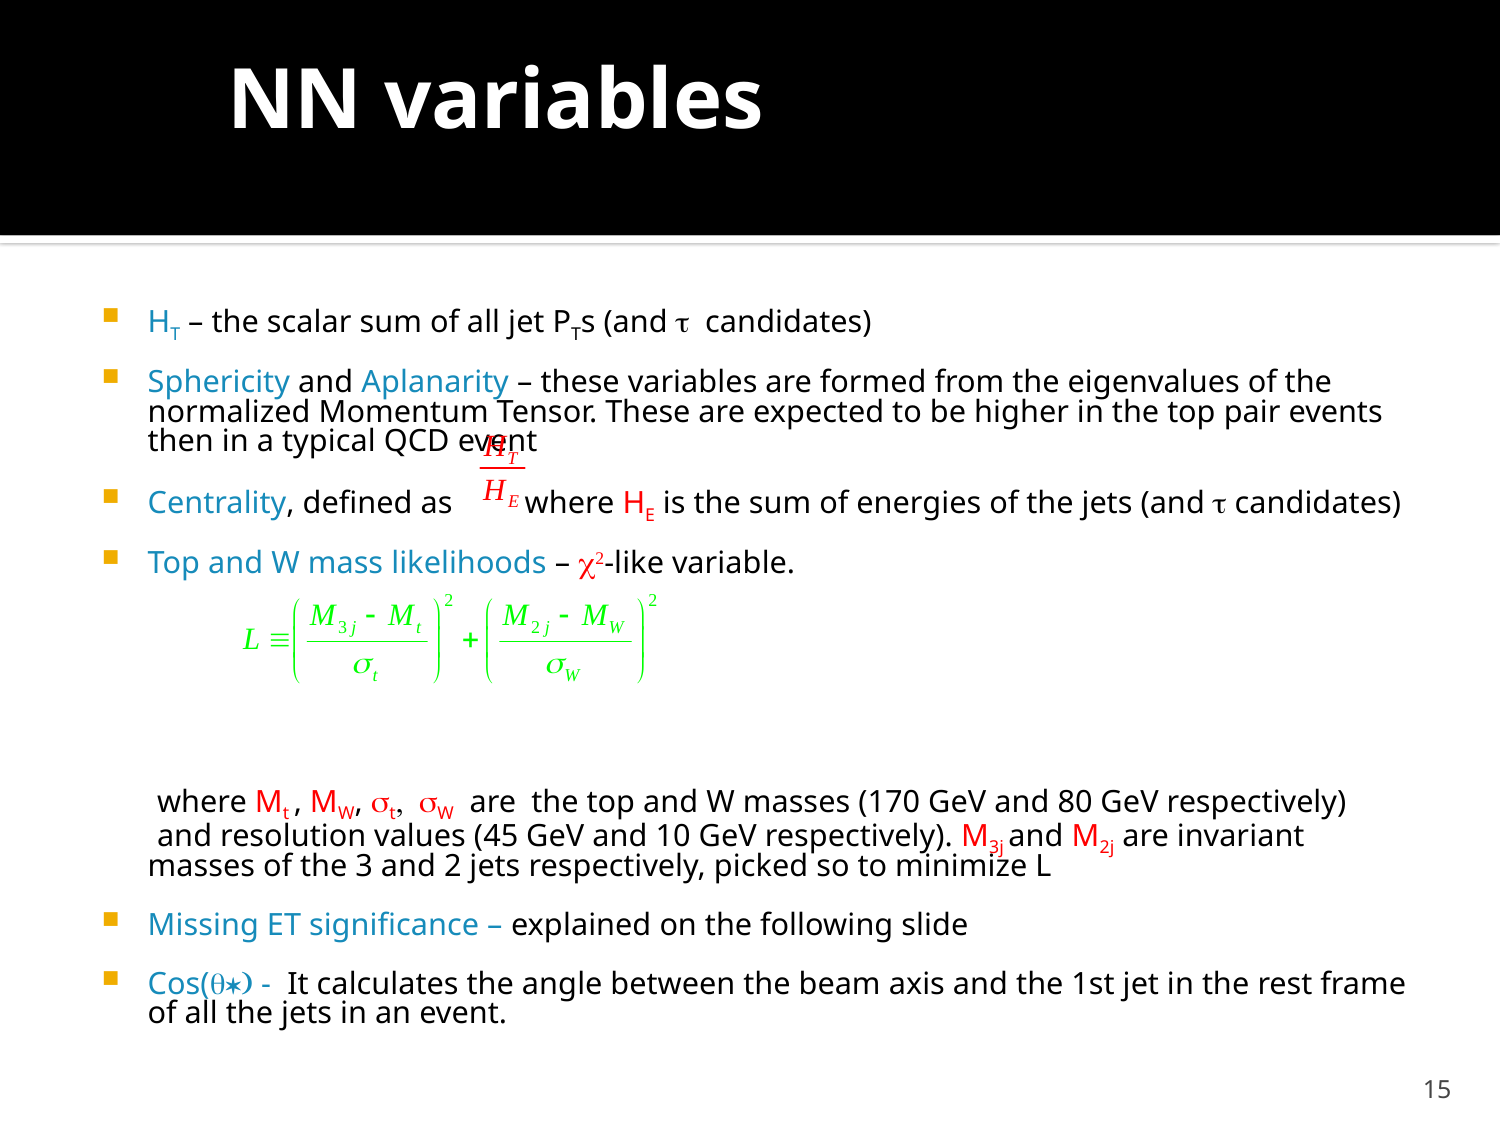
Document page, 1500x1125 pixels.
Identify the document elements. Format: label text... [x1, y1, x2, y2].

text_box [237, 587, 664, 691]
slide_number 15 [1345, 1062, 1467, 1108]
list HT – the scalar sum of all jet PTs (and t candidates) Sphericity and Aplanarity – these variables are formed from the eigenvalues of the normalized Momentum Tensor. These are expected to be higher in the top pair events then in a typical QCD event Centrality, defined as where HE is the sum of energies of the jets (and t candidates) Top and W mass likelihoods – c2-like variable. where Mt , MW, st, sW are the top and W masses (170 GeV and 80 GeV respectively) and resolution values (45 GeV and 10 GeV respectively). M3j and M2j are invariant masses of the 3 and 2 jets respectively, picked so to minimize L Missing ET significance – explained on the following slide Cos(q*) - It calculates the angle between the beam axis and the 1st jet in the rest frame of all the jets in an event. [75, 291, 1425, 1050]
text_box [474, 426, 532, 515]
text_box NN variables [212, 37, 1438, 206]
